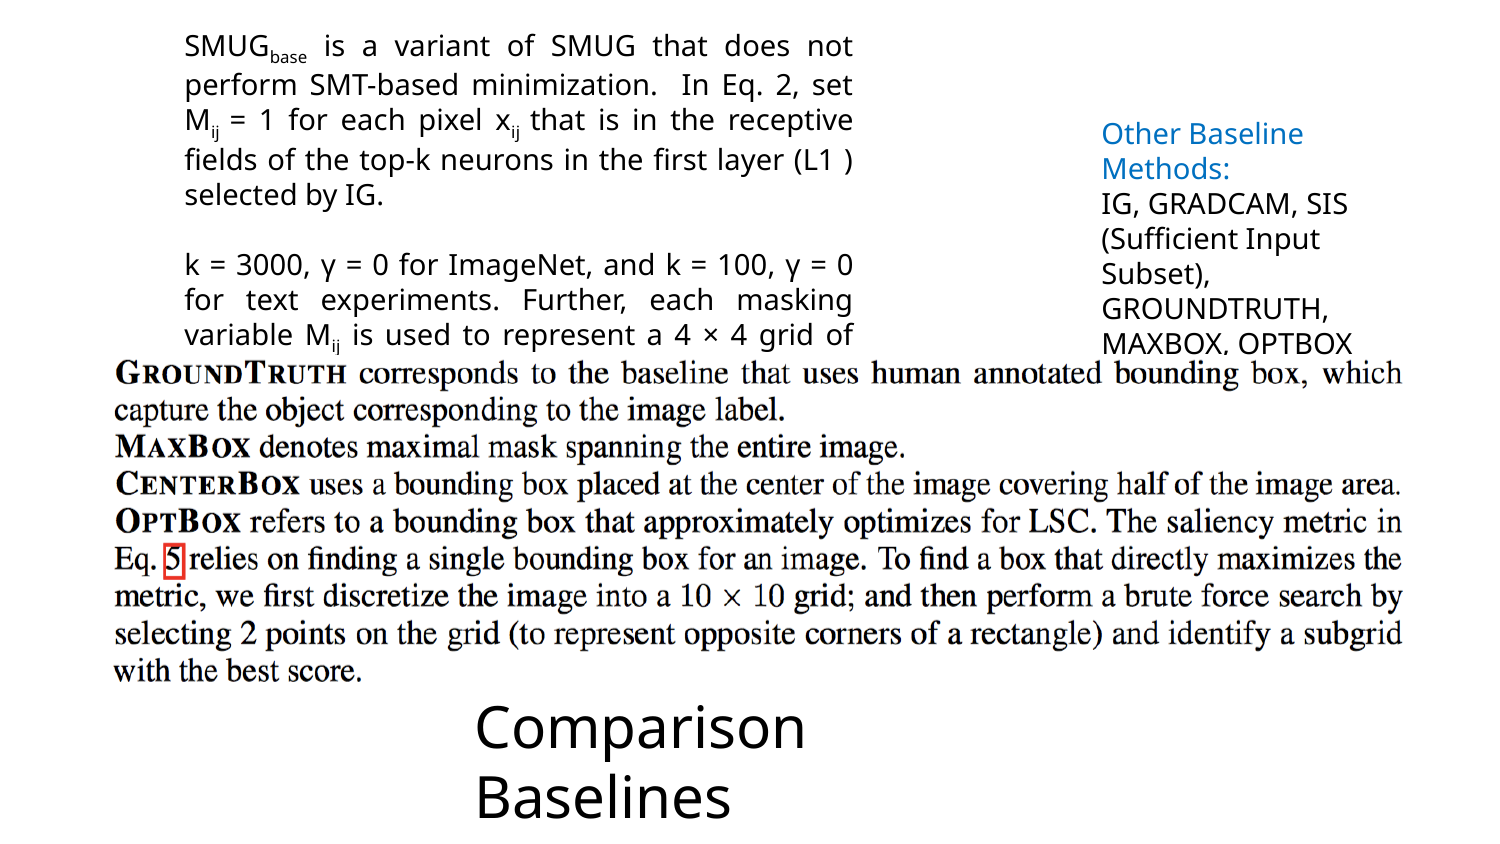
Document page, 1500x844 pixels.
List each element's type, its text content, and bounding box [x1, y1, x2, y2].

text_box Comparison Baselines [459, 708, 1084, 838]
picture [47, 355, 1491, 700]
text_box Other Baseline Methods: IG, GRADCAM, SIS (Sufficient Input Subset), GROUNDTRUTH, MAXBOX, OPTBOX [1086, 108, 1452, 354]
text_box SMUGbase is a variant of SMUG that does not perform SMT-based minimization. In Eq. 2, set Mij = 1 for each pixel xij that is in the receptive ﬁelds of the top-k neurons in the ﬁrst layer (L1 ) selected by IG. k = 3000, γ = 0 for ImageNet, and k = 100, γ = 0 for text experiments. Further, each masking variable Mij is used to represent a 4 × 4 grid of pixels (to reduce running time). [169, 19, 869, 354]
